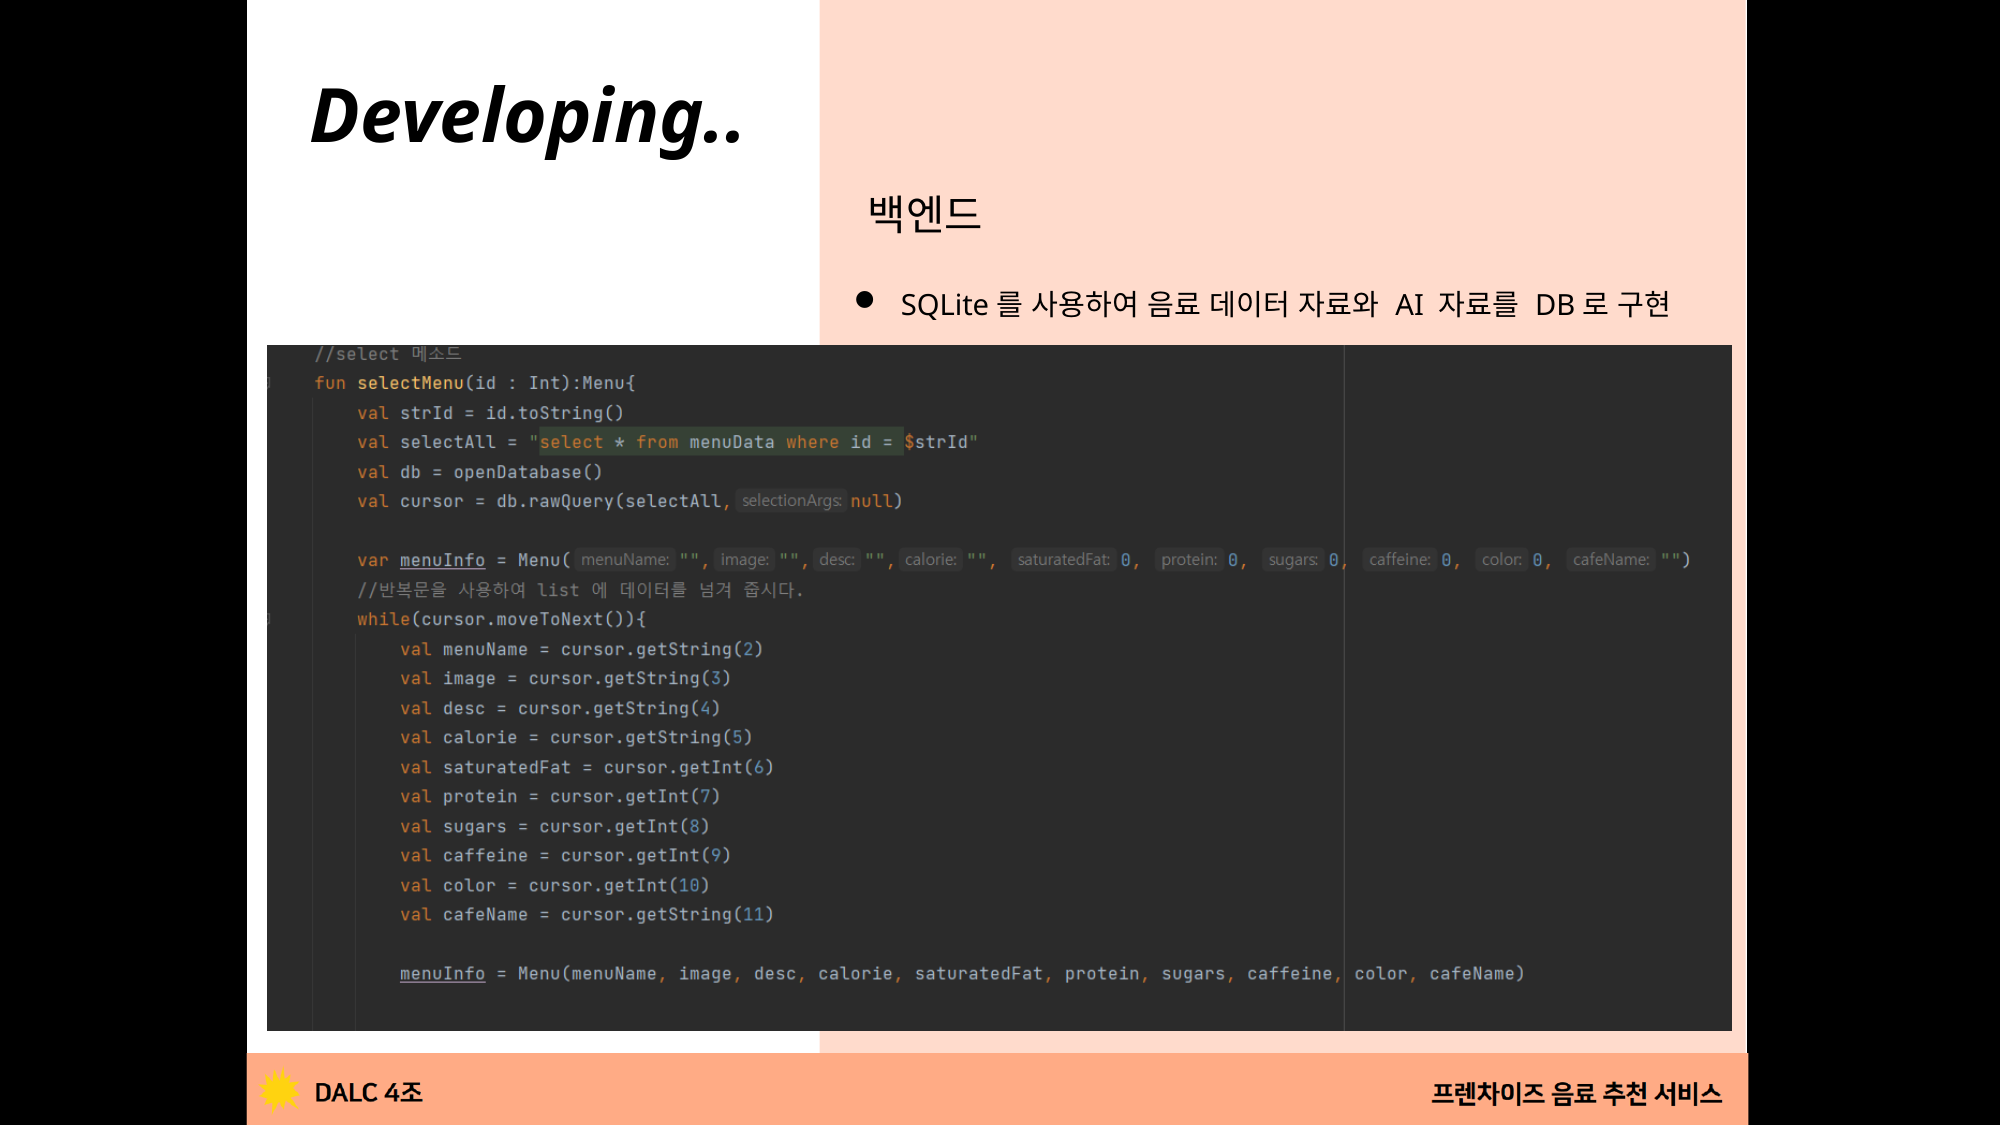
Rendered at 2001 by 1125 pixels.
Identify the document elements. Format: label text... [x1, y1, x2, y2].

title Developing.. [295, 9, 819, 227]
text_box SQLite를 사용하여 음료 데이터 자료와 AI 자료를 DB로 구현 [839, 278, 1687, 329]
text_box [247, 0, 819, 1053]
text_box 백엔드 [852, 108, 2000, 326]
picture [267, 345, 1732, 1031]
picture [243, 1053, 1756, 1125]
text_box [819, 0, 1747, 1053]
